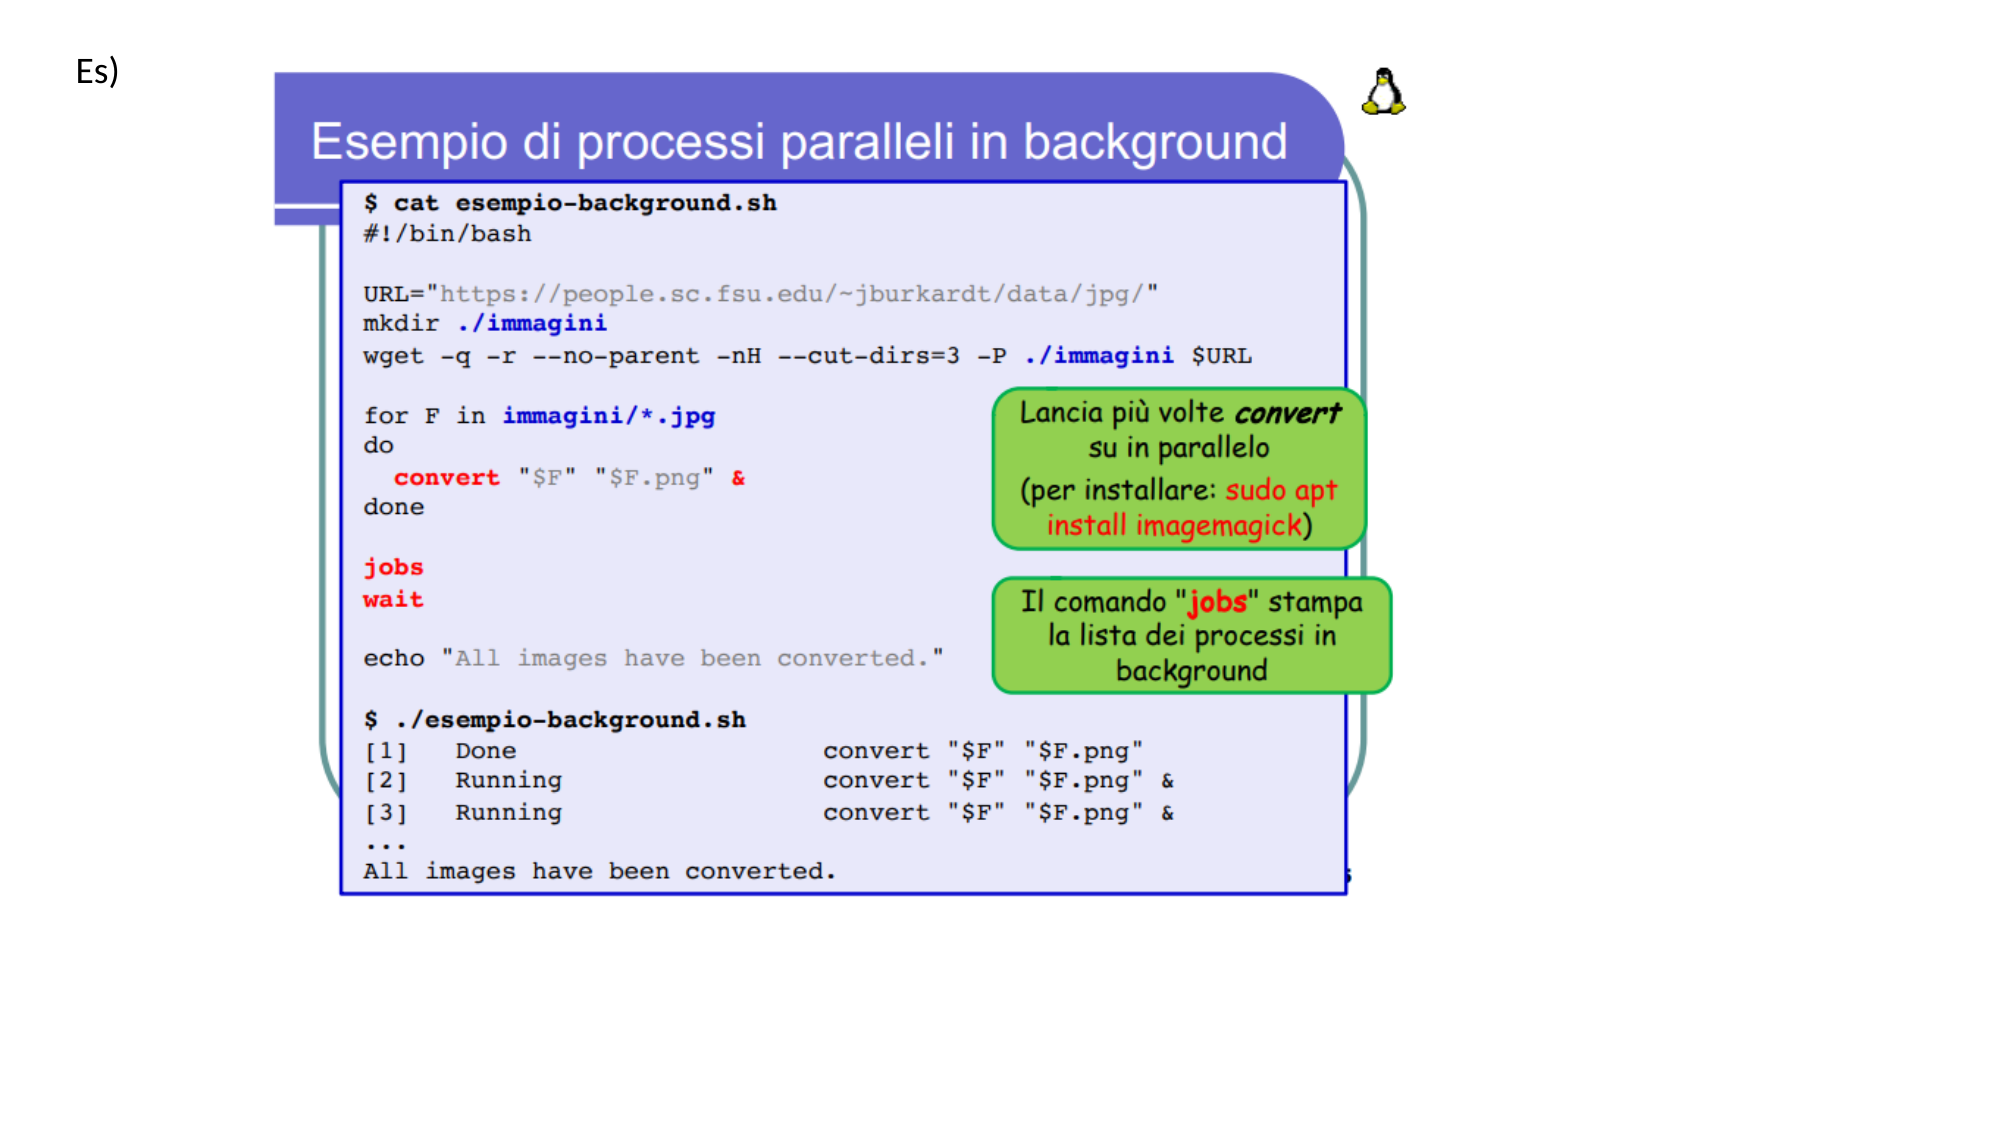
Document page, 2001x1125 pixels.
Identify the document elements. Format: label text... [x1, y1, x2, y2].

text_box Es) [60, 38, 135, 99]
picture [256, 43, 1440, 912]
